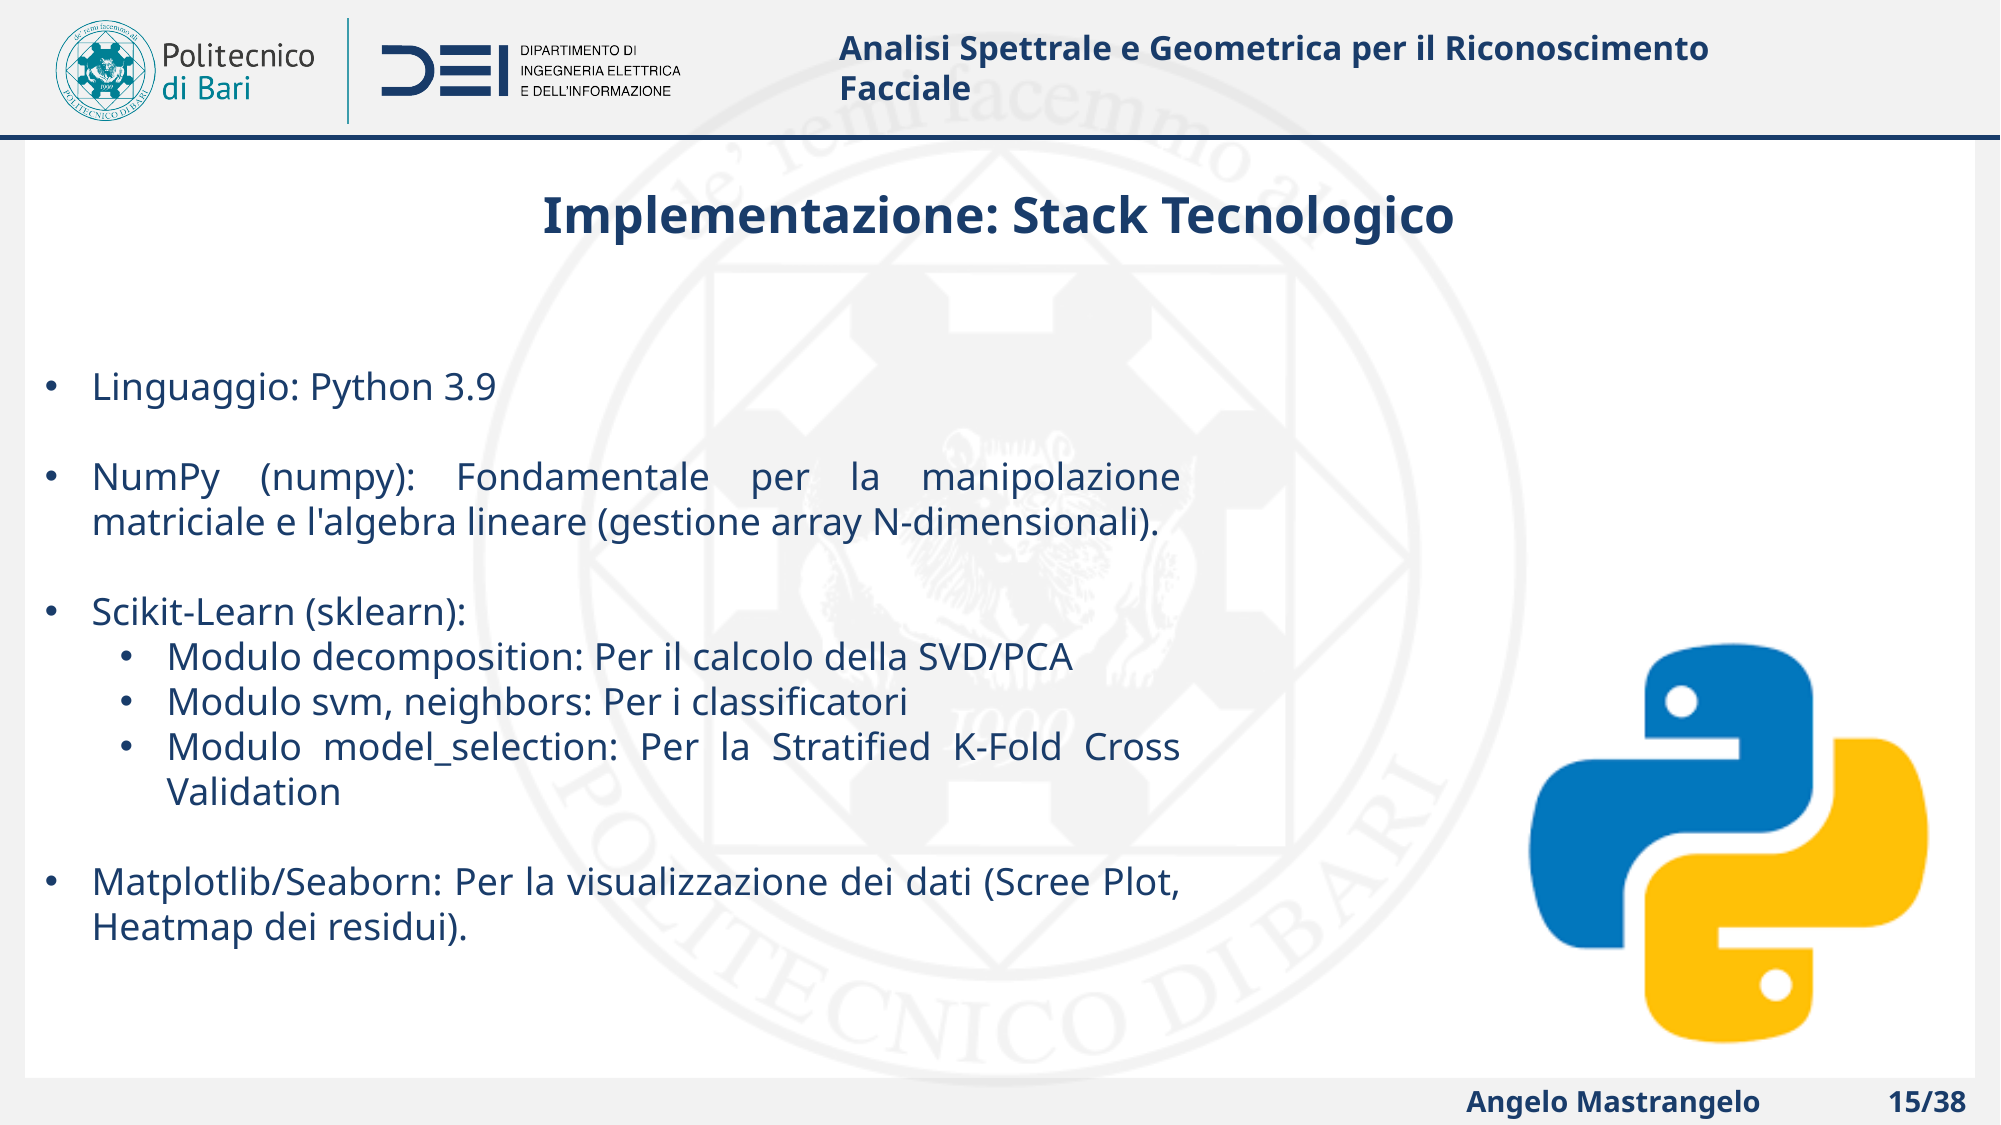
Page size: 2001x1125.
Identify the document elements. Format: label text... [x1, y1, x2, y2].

picture [1524, 635, 1940, 1048]
picture [48, 18, 688, 124]
text_box Analisi Spettrale e Geometrica per il Riconoscimento Facciale [824, 13, 1755, 121]
text_box 15/38 [1764, 1077, 1982, 1125]
text_box Angelo Mastrangelo [1196, 1077, 1764, 1125]
text_box Implementazione: Stack Tecnologico [529, 176, 1471, 252]
text_box Linguaggio: Python 3.9 NumPy (numpy): Fondamentale per la manipolazione matriciale e l'algebra lineare (gestione array N-dimensionali). Scikit-Learn (sklearn): Modulo decomposition: Per il calcolo della SVD/PCA Modulo svm, neighbors: Per i classificatori Modulo model_selection: Per la Stratified K-Fold Cross Validation Matplotlib/Seaborn: Per la visualizzazione dei dati (Scree Plot, Heatmap dei residui). [30, 355, 1197, 956]
